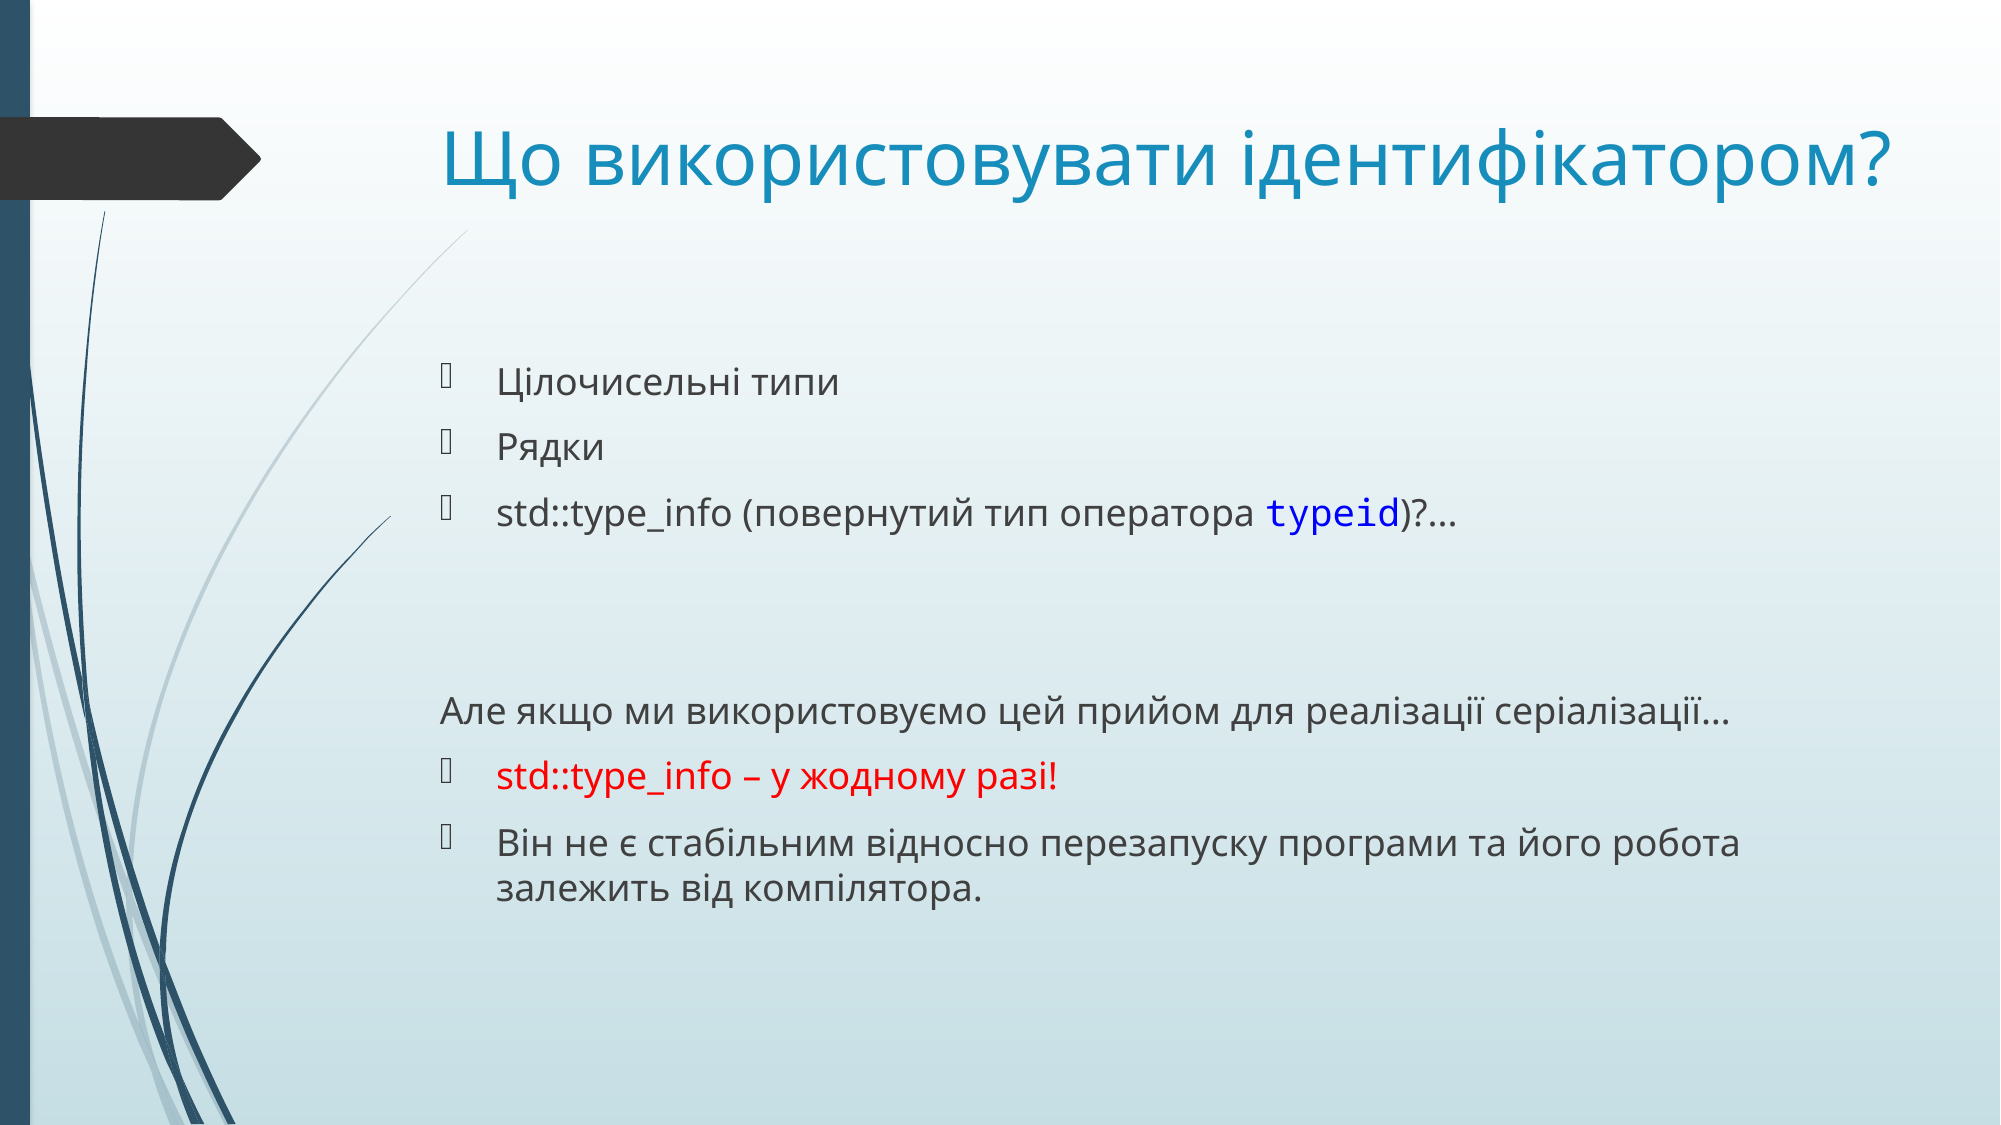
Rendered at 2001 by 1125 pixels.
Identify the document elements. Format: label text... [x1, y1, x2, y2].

title Що використовувати ідентифікатором? [425, 102, 1963, 313]
list Цілочисельні типи Рядки std::type_info (повернутий тип оператора typeid)?... Але якщо ми використовуємо цей прийом для реалізації серіалізації… std::type_info – у жодному разі! Він не є стабільним відносно перезапуску програми та його робота залежить від компілятора. [424, 350, 1888, 970]
